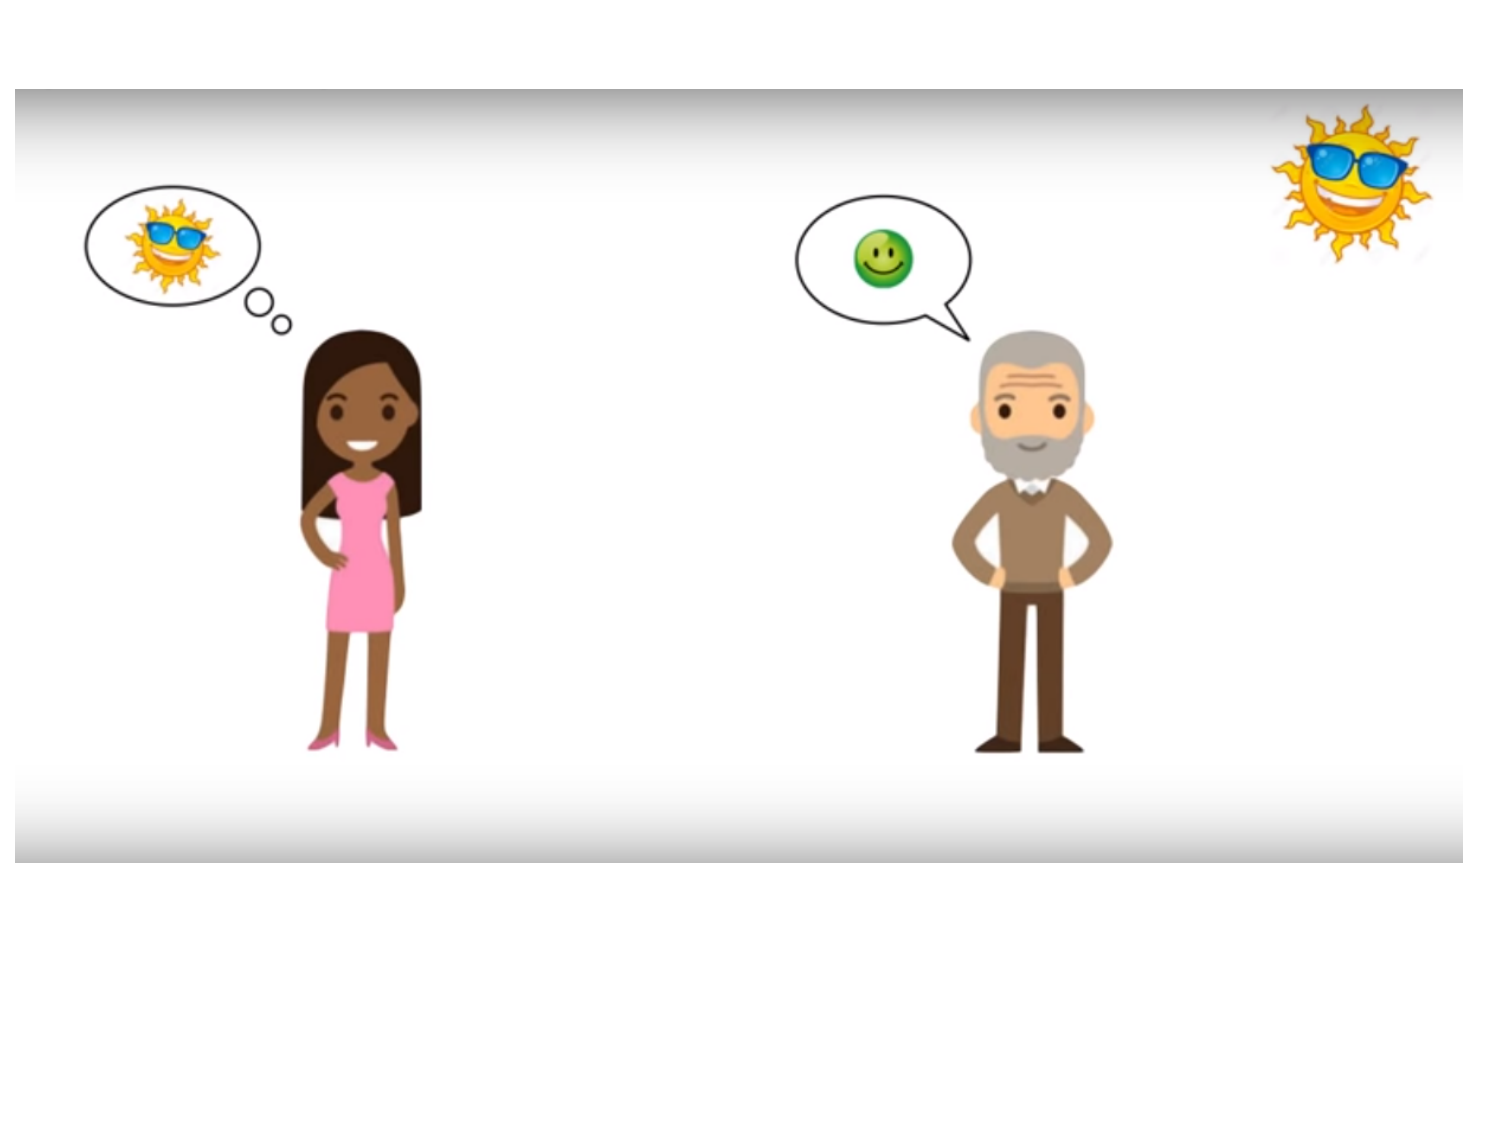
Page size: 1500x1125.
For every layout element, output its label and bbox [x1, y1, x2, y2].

picture [15, 89, 1463, 863]
